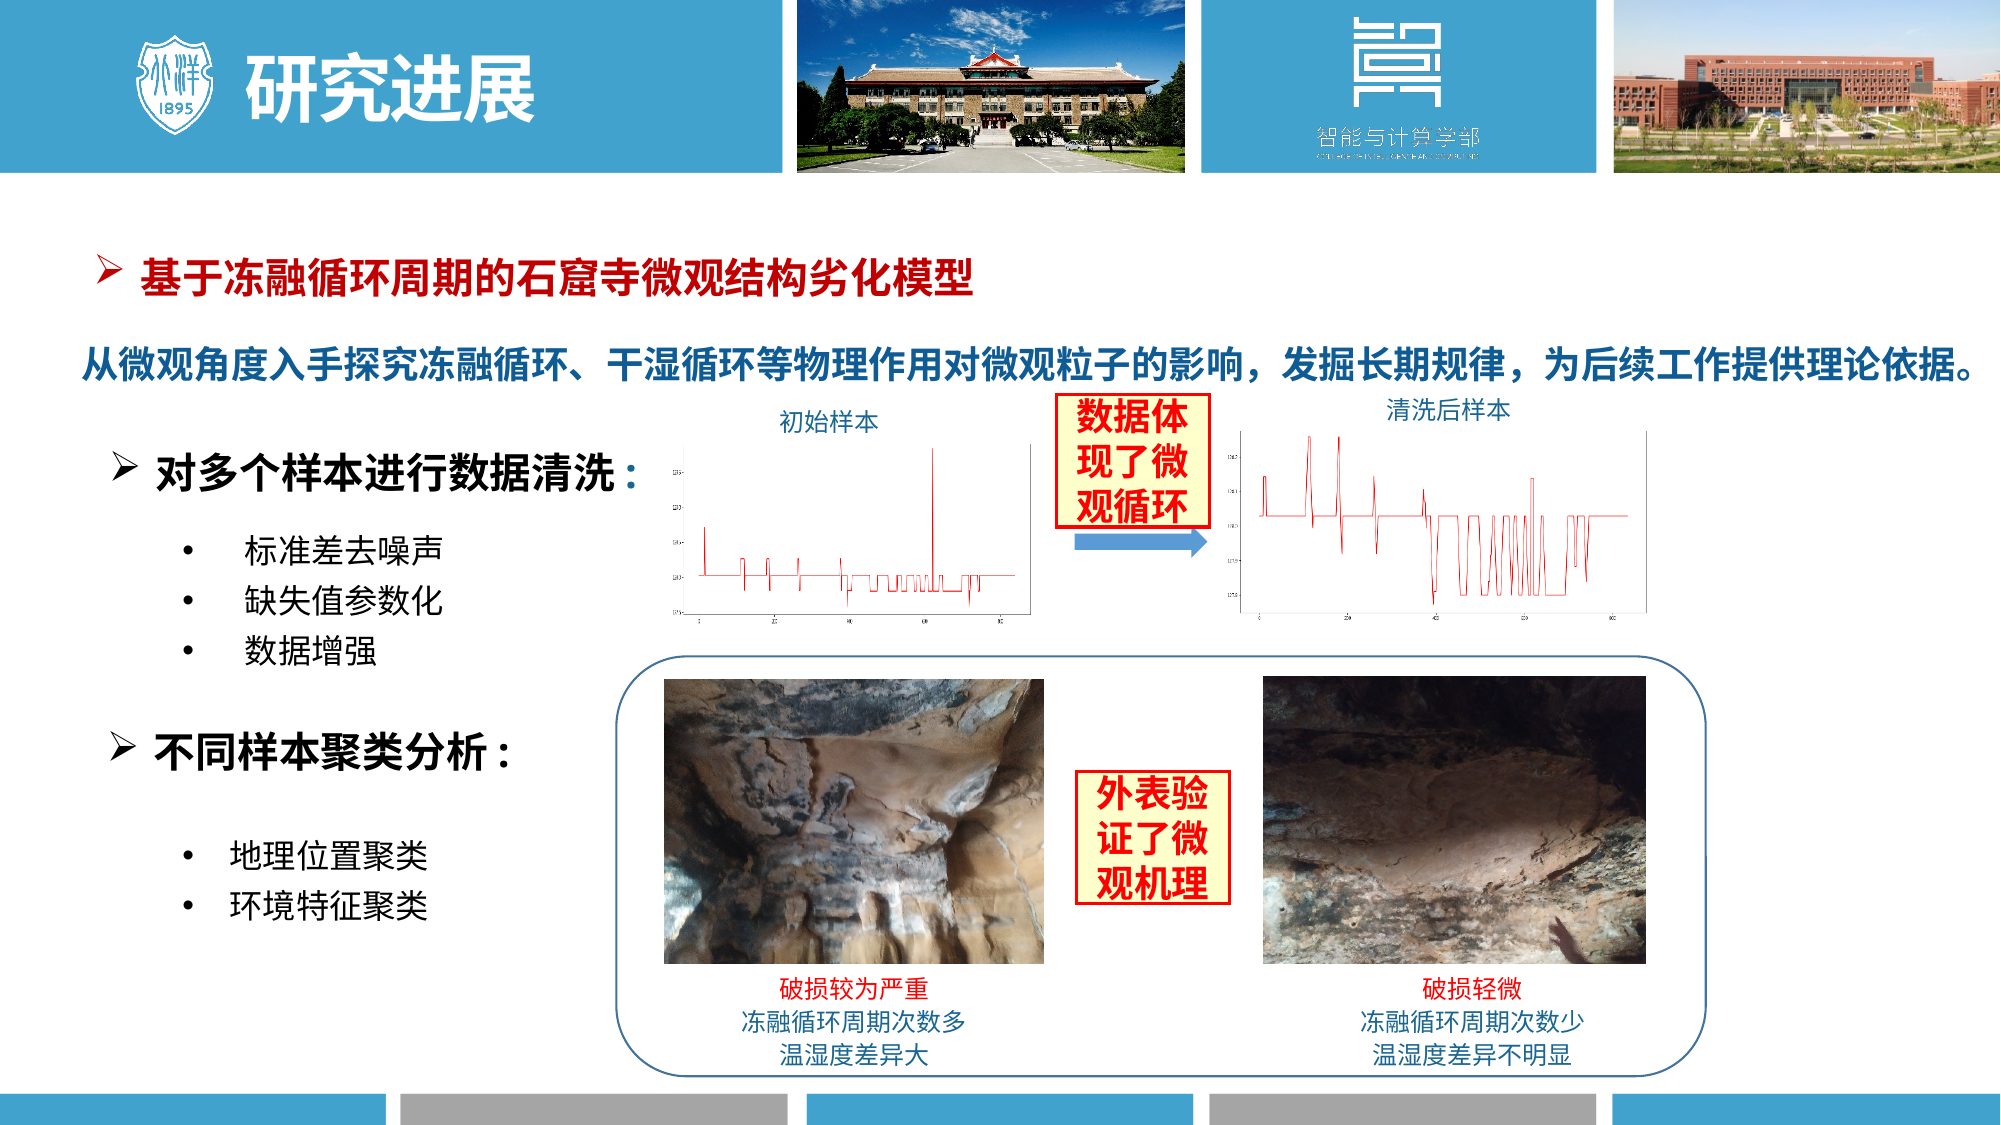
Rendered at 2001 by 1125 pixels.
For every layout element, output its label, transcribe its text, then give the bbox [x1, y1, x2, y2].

text_box 研究进展 [0, 0, 783, 174]
text_box 清洗后样本 [1371, 386, 1554, 431]
text_box [806, 1093, 1194, 1125]
text_box 破损较为严重 冻融循环周期次数多 温湿度差异大 [714, 964, 994, 1077]
text_box 不同样本聚类分析: [92, 706, 664, 784]
text_box [0, 1093, 387, 1125]
text_box [1612, 1093, 2000, 1125]
picture [1317, 17, 1479, 159]
text_box [1208, 1093, 1597, 1125]
text_box [615, 655, 1707, 1078]
picture [111, 28, 244, 148]
text_box [400, 1093, 788, 1125]
text_box [1200, 0, 1597, 174]
text_box 从微观角度入手探究冻融循环、干湿循环等物理作用对微观粒子的影响，发掘长期规律，为后续工作提供理论依据。 [66, 326, 1976, 397]
text_box 对多个样本进行数据清洗: [94, 426, 764, 504]
picture [664, 679, 1044, 964]
table_header 基于冻融循环周期的石窟寺微观结构劣化模型 [92, 243, 1503, 305]
picture [627, 444, 1075, 639]
text_box 初始样本 [764, 399, 927, 444]
picture [1613, 0, 2000, 173]
text_box 地理位置聚类 环境特征聚类 [167, 818, 464, 973]
picture [1175, 431, 1698, 639]
picture [1262, 676, 1646, 964]
text_box 数据体现了微观循环 [1055, 394, 1210, 528]
picture [797, 0, 1185, 173]
text_box [1075, 532, 1175, 551]
text_box 标准差去噪声 缺失值参数化 数据增强 [167, 513, 612, 678]
text_box 外表验证了微观机理 [1075, 770, 1231, 905]
text_box 破损轻微 冻融循环周期次数少 温湿度差异不明显 [1333, 964, 1613, 1078]
